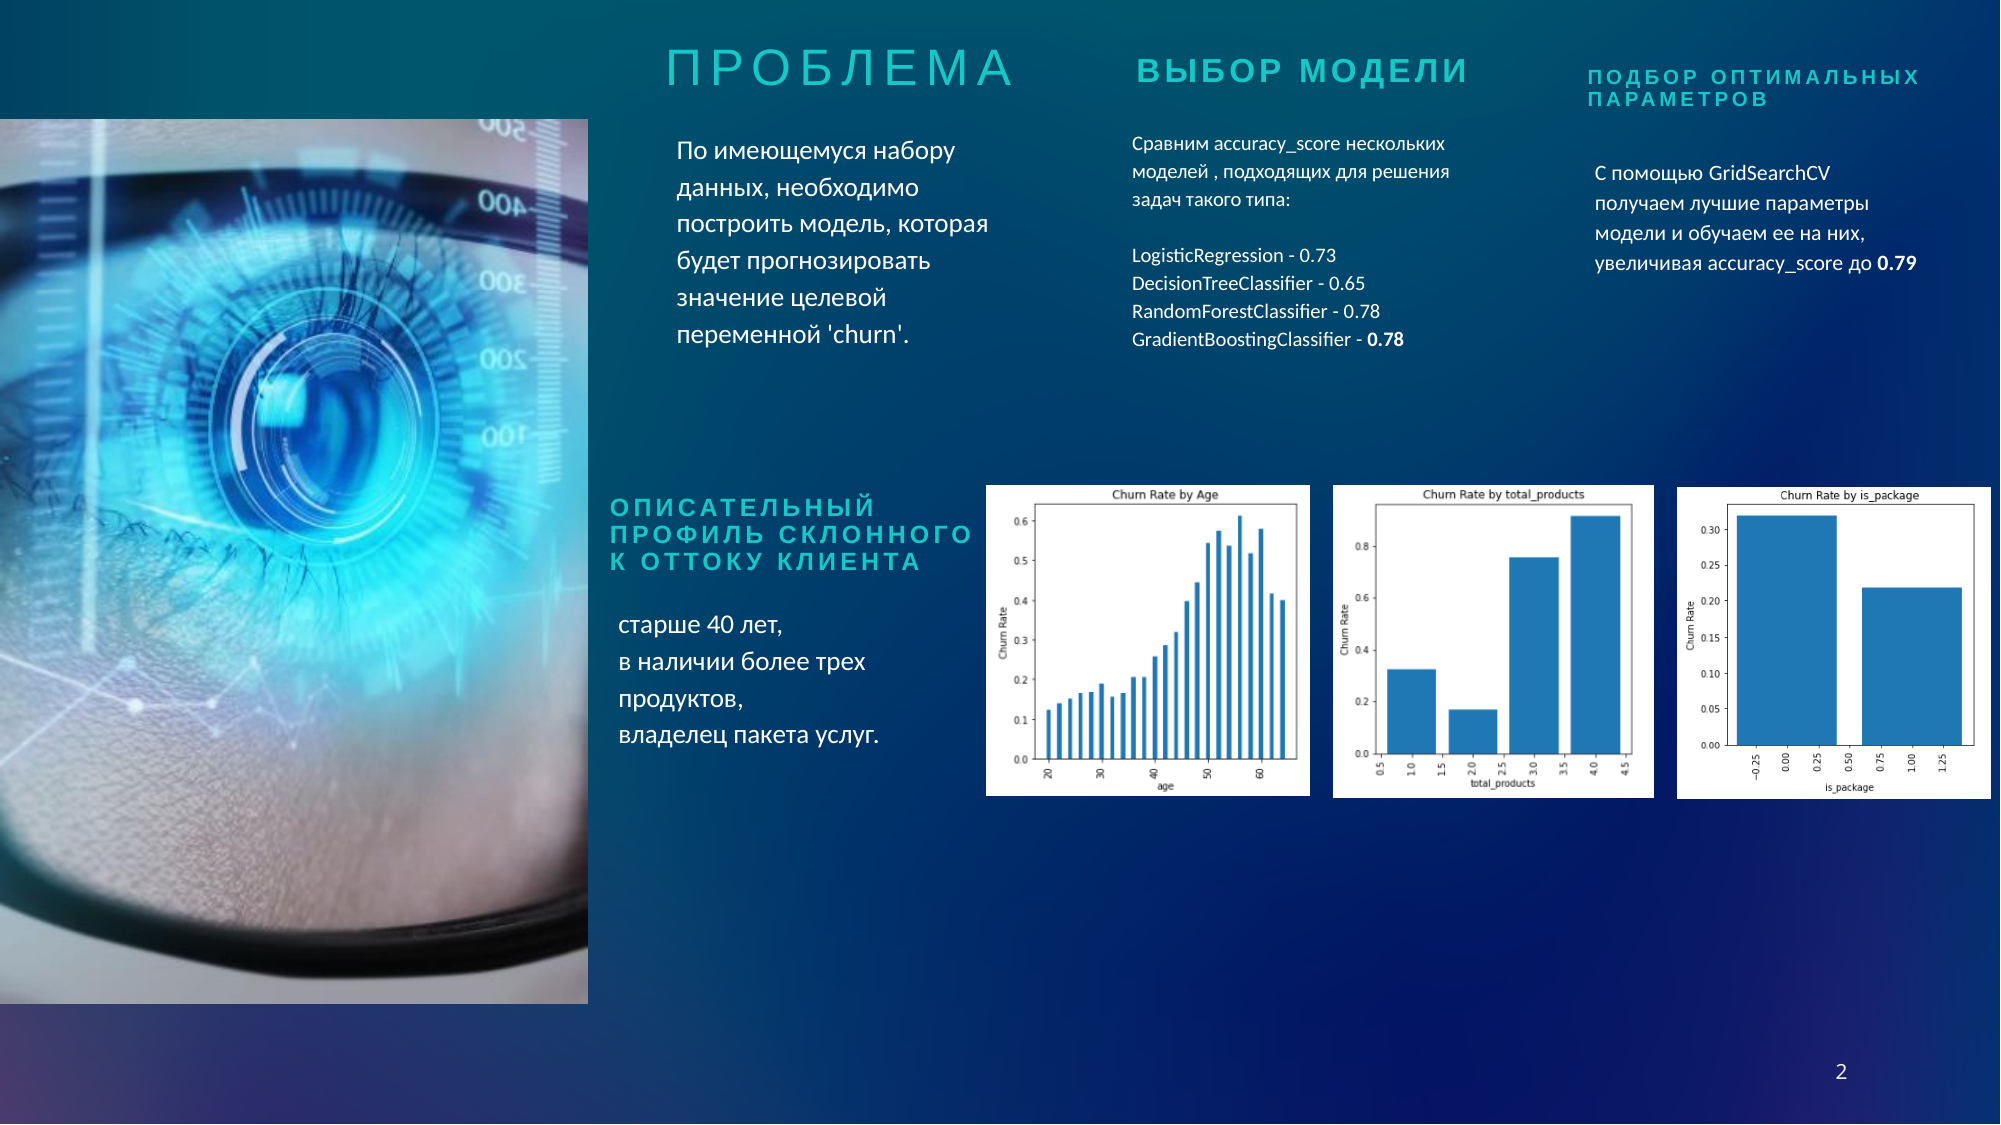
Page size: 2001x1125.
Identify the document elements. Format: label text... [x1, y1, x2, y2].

list С помощью GridSearchCV получаем лучшие параметры модели и обучаем ее на них, увеличивая accuracy_score до 0.79 [1579, 147, 1941, 299]
slide_number 2 [1412, 1042, 1863, 1103]
list старше 40 лет, в наличии более трех продуктов, владелец пакета услуг. [603, 594, 979, 789]
picture [0, 0, 2000, 1125]
title Проблема [650, 27, 1221, 105]
list Подбор оптимальных параметров [1572, 59, 1949, 120]
list По имеющемуся набору данных, необходимо построить модель, которая будет прогнозировать значение целевой переменной 'churn'. [661, 120, 1038, 406]
list Сравним accuracy_score нескольких моделей , подходящих для решения задач такого типа: LogisticRegression - 0.73 DecisionTreeClassifier - 0.65 RandomForestClassifier - 0.78 GradientBoostingClassifier - 0.78 [1117, 119, 1493, 359]
list Описательный профиль склонного к оттоку клиента [594, 487, 986, 576]
list Выбор модели [1121, 46, 1497, 107]
